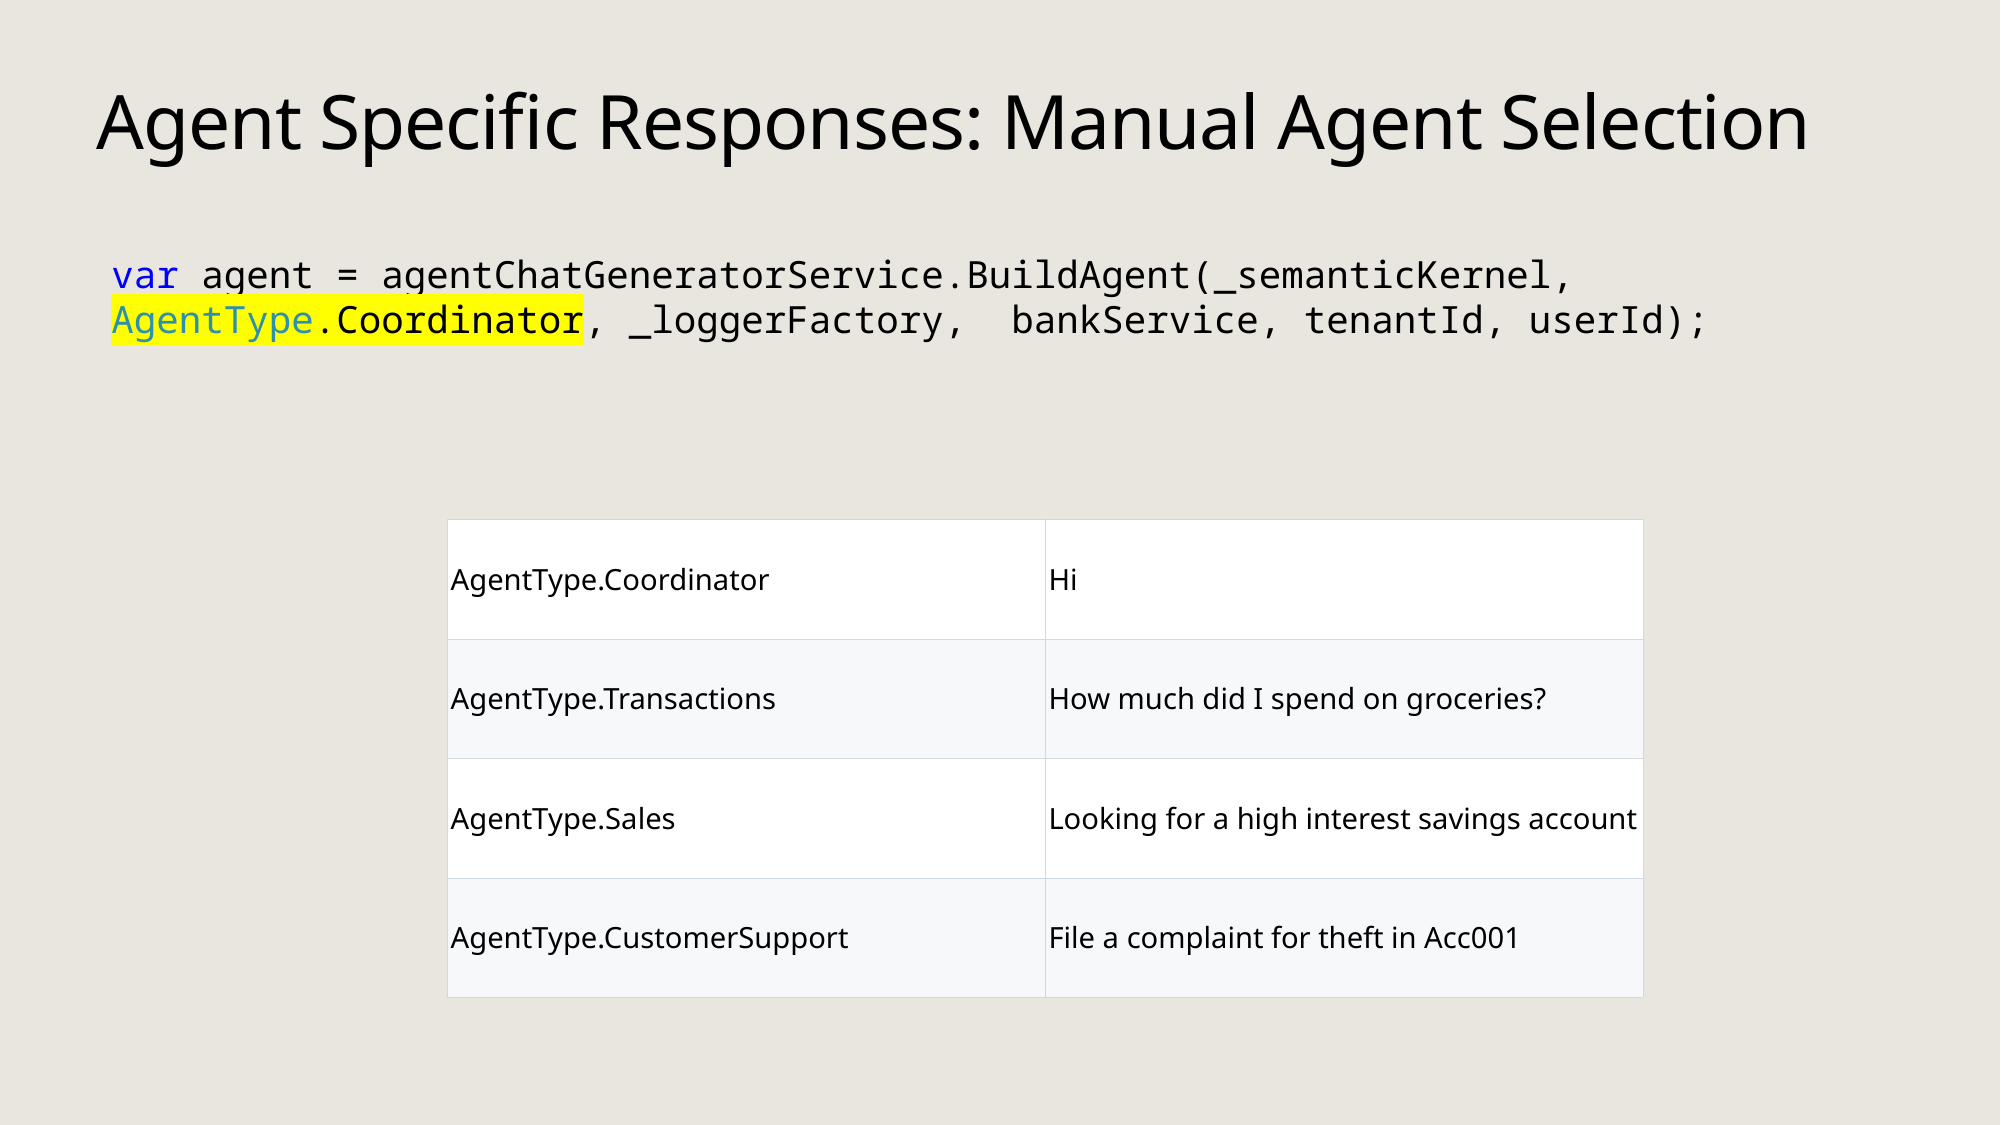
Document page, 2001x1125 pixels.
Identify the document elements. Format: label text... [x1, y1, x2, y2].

table_cell Looking for a high interest savings account [1046, 759, 1643, 878]
table_header Hi [1046, 520, 1643, 639]
table_cell AgentType.CustomerSupport [448, 879, 1045, 997]
table_cell How much did I spend on groceries? [1046, 640, 1643, 758]
table_cell File a complaint for theft in Acc001 [1046, 879, 1643, 997]
table_header AgentType.Coordinator [448, 520, 1045, 639]
table_cell AgentType.Transactions [448, 640, 1045, 758]
text_box var agent = agentChatGeneratorService.BuildAgent(_semanticKernel, AgentType.Coordinator, _loggerFactory, bankService, tenantId, userId); [96, 244, 1920, 349]
title Agent Specific Responses: Manual Agent Selection [96, 75, 1904, 166]
table_cell AgentType.Sales [448, 759, 1045, 878]
